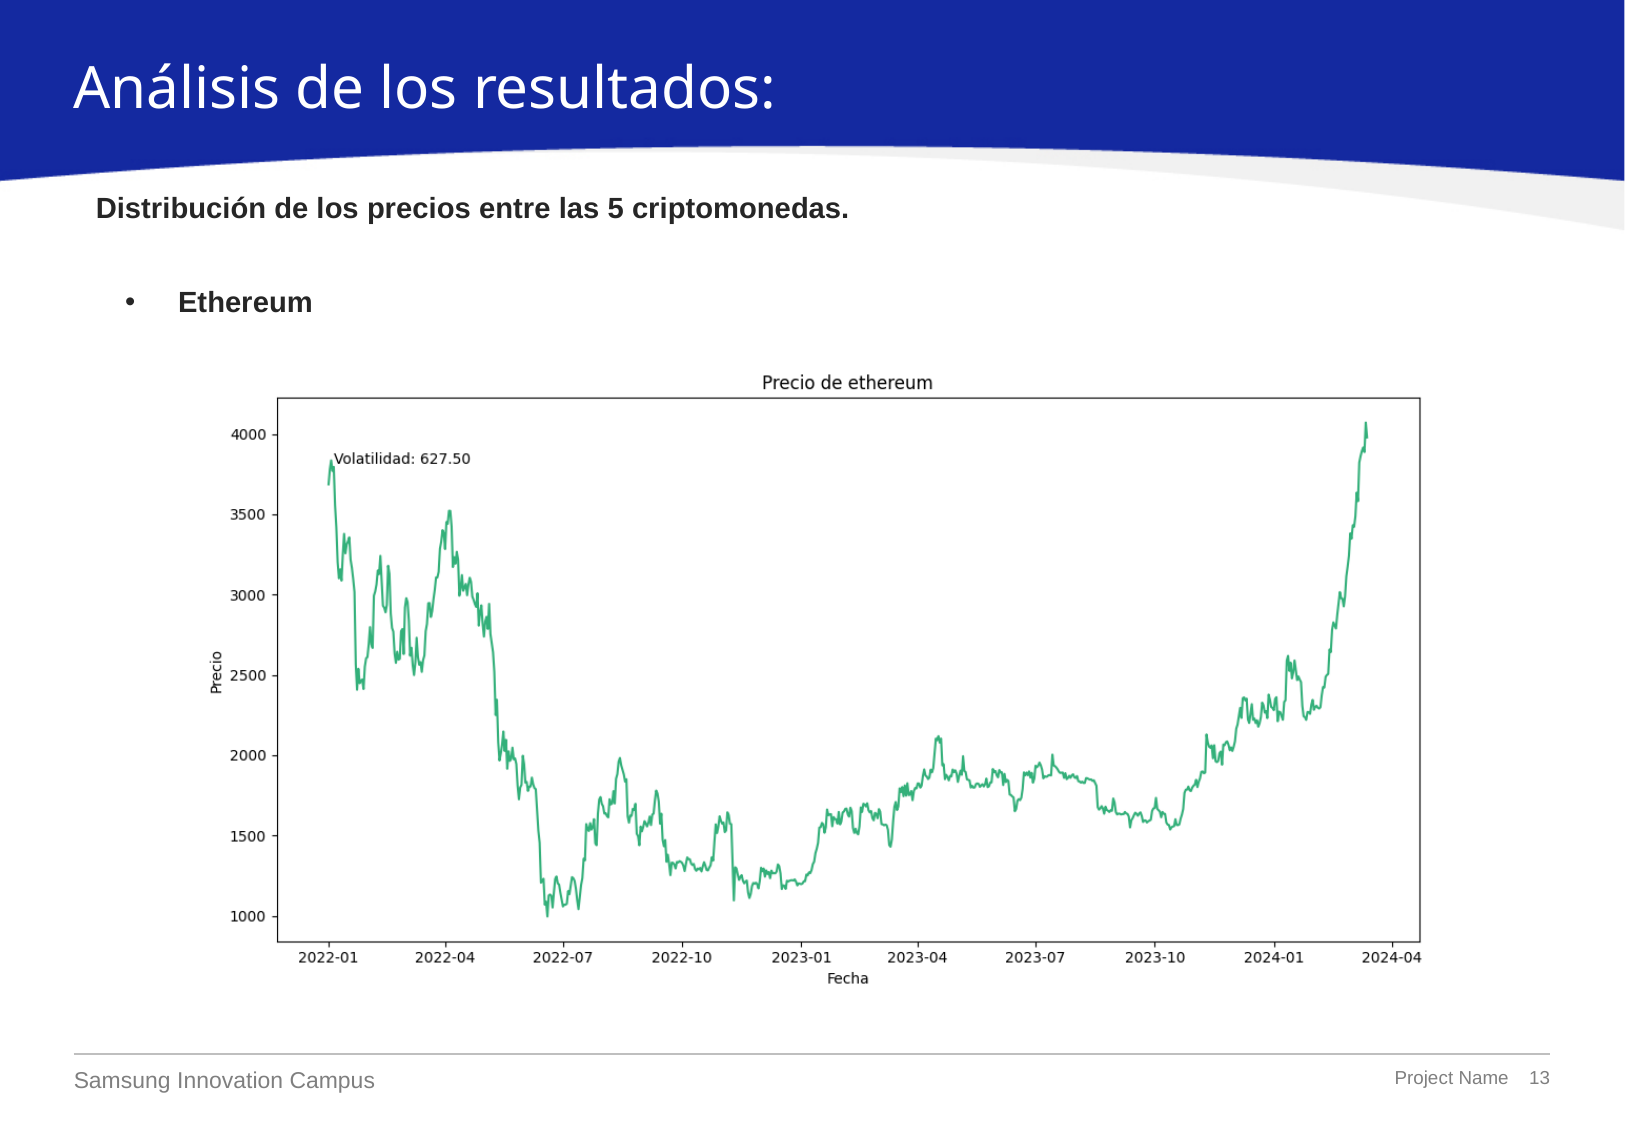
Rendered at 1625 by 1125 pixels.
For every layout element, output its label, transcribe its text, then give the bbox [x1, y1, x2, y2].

text_box Distribución de los precios entre las 5 criptomonedas. [73, 179, 879, 251]
text_box Ethereum [103, 273, 908, 345]
text_box Análisis de los resultados: [73, 50, 1475, 121]
picture [0, 0, 1625, 1125]
